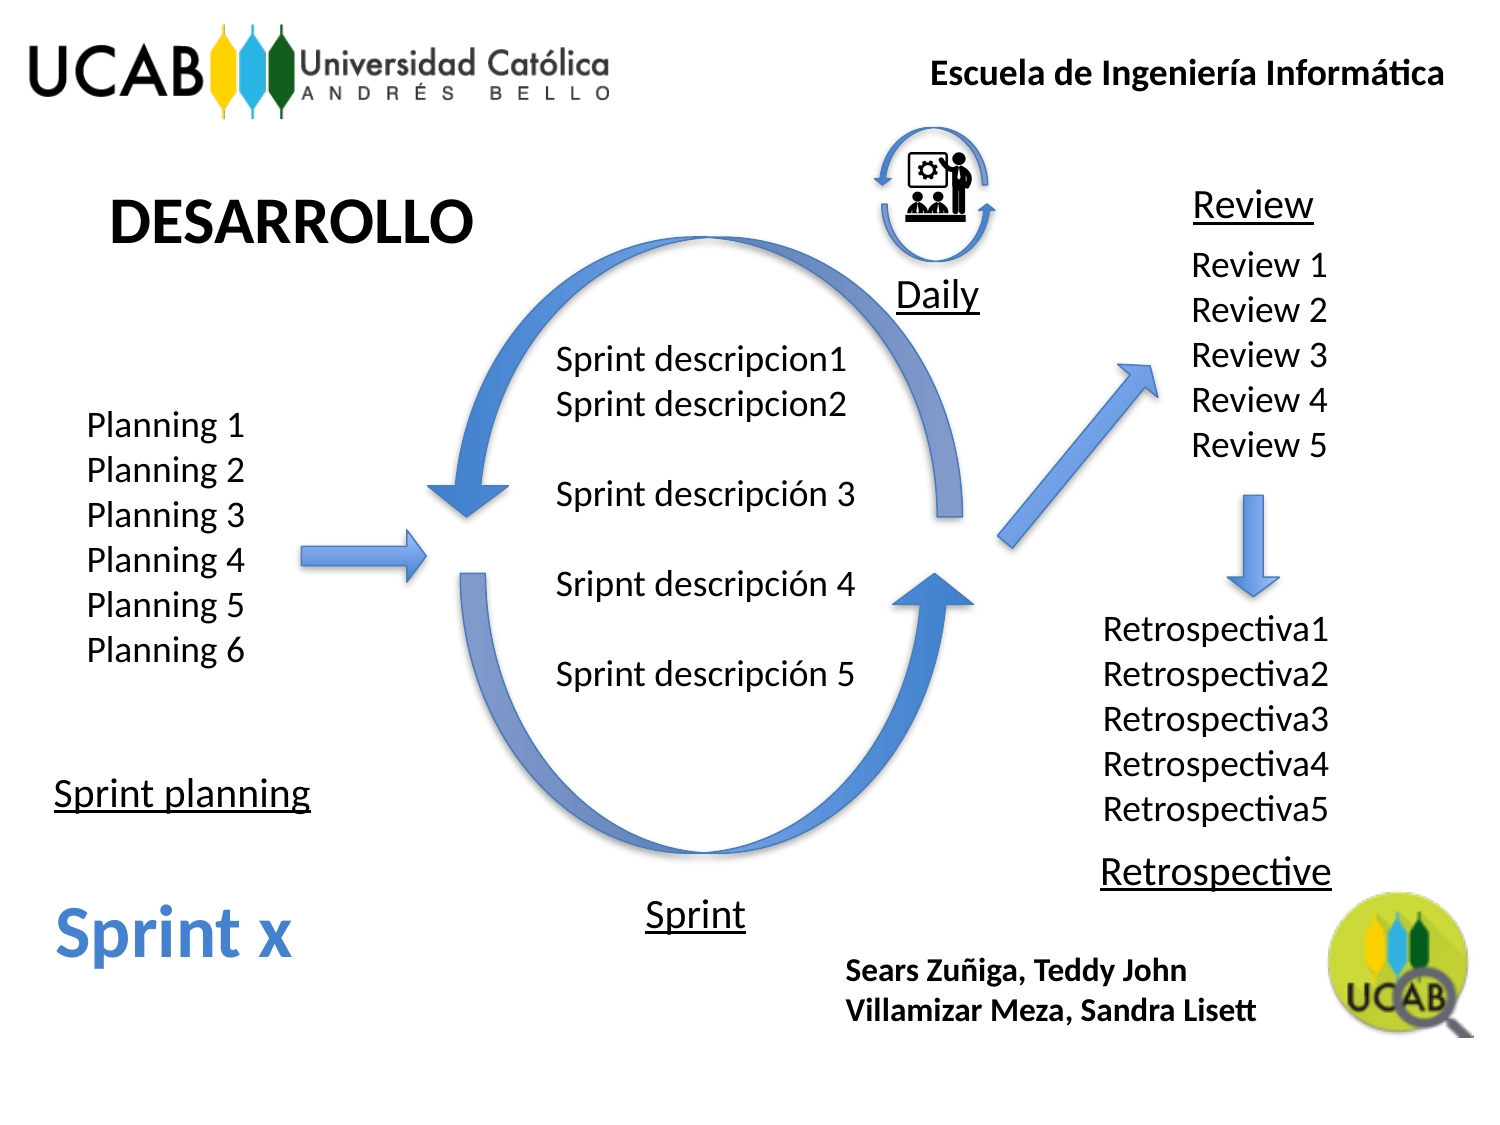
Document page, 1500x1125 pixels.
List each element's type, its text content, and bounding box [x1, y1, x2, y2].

text_box Retrospectiva1 Retrospectiva2 Retrospectiva3 Retrospectiva4 Retrospectiva5 [1088, 596, 1345, 837]
text_box DESARROLLO [94, 169, 491, 265]
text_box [873, 127, 996, 262]
text_box Sprint descripcion1 Sprint descripcion2 Sprint descripción 3 Sripnt descripción 4 Sprint descripción 5 [541, 326, 871, 702]
text_box Daily [881, 269, 995, 325]
text_box Sprint x [40, 875, 325, 981]
text_box Sprint [630, 879, 762, 945]
picture [1323, 887, 1474, 1038]
text_box Planning 1 Planning 2 Planning 3 Planning 4 Planning 5 Planning 6 [71, 392, 261, 678]
text_box [1226, 494, 1281, 596]
text_box Review 1 Review 2 Review 3 Review 4 Review 5 [1176, 232, 1343, 472]
text_box Escuela de Ingeniería Informática [915, 40, 1461, 101]
text_box Sears Zuñiga, Teddy John Villamizar Meza, Sandra Lisett [830, 940, 1318, 1036]
text_box Review [1177, 169, 1329, 232]
text_box [300, 529, 427, 583]
text_box [459, 572, 975, 855]
text_box Retrospective [1085, 836, 1347, 901]
text_box [996, 363, 1159, 549]
text_box Sprint planning [39, 758, 326, 824]
text_box [427, 236, 964, 518]
picture [0, 6, 631, 136]
